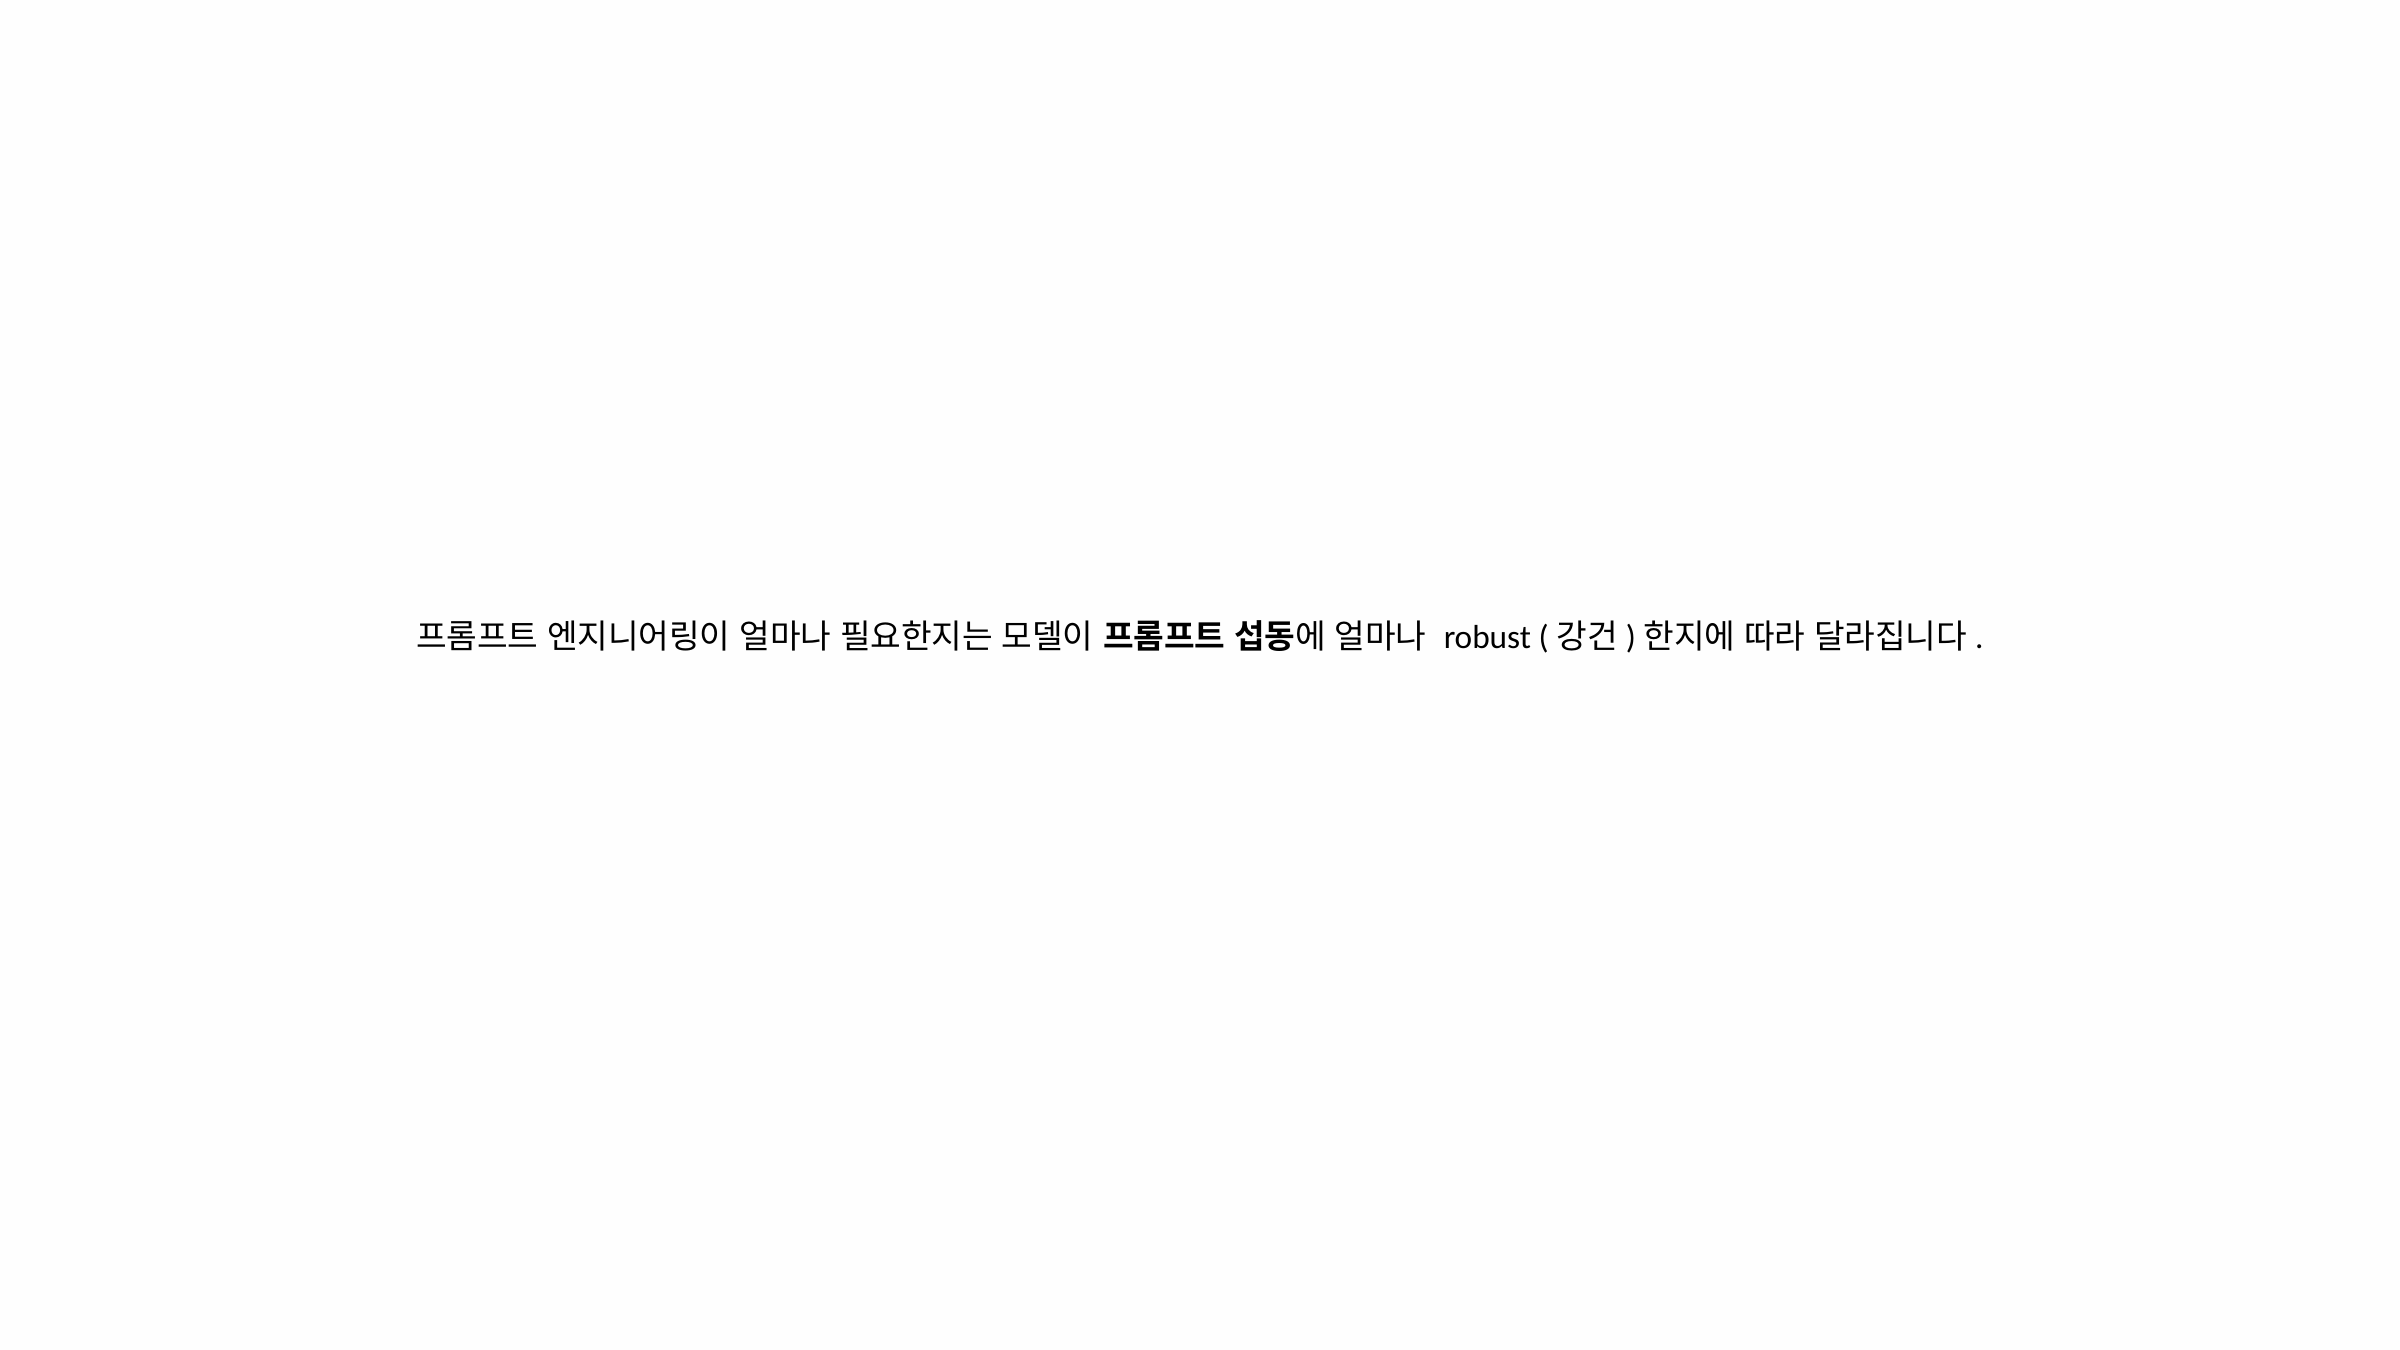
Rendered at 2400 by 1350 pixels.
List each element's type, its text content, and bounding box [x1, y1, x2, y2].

text_box 프롬프트 엔지니어링이 얼마나 필요한지는 모델이 프롬프트 섭동에 얼마나 robust (강건)한지에 따라 달라집니다. [321, 596, 2079, 661]
